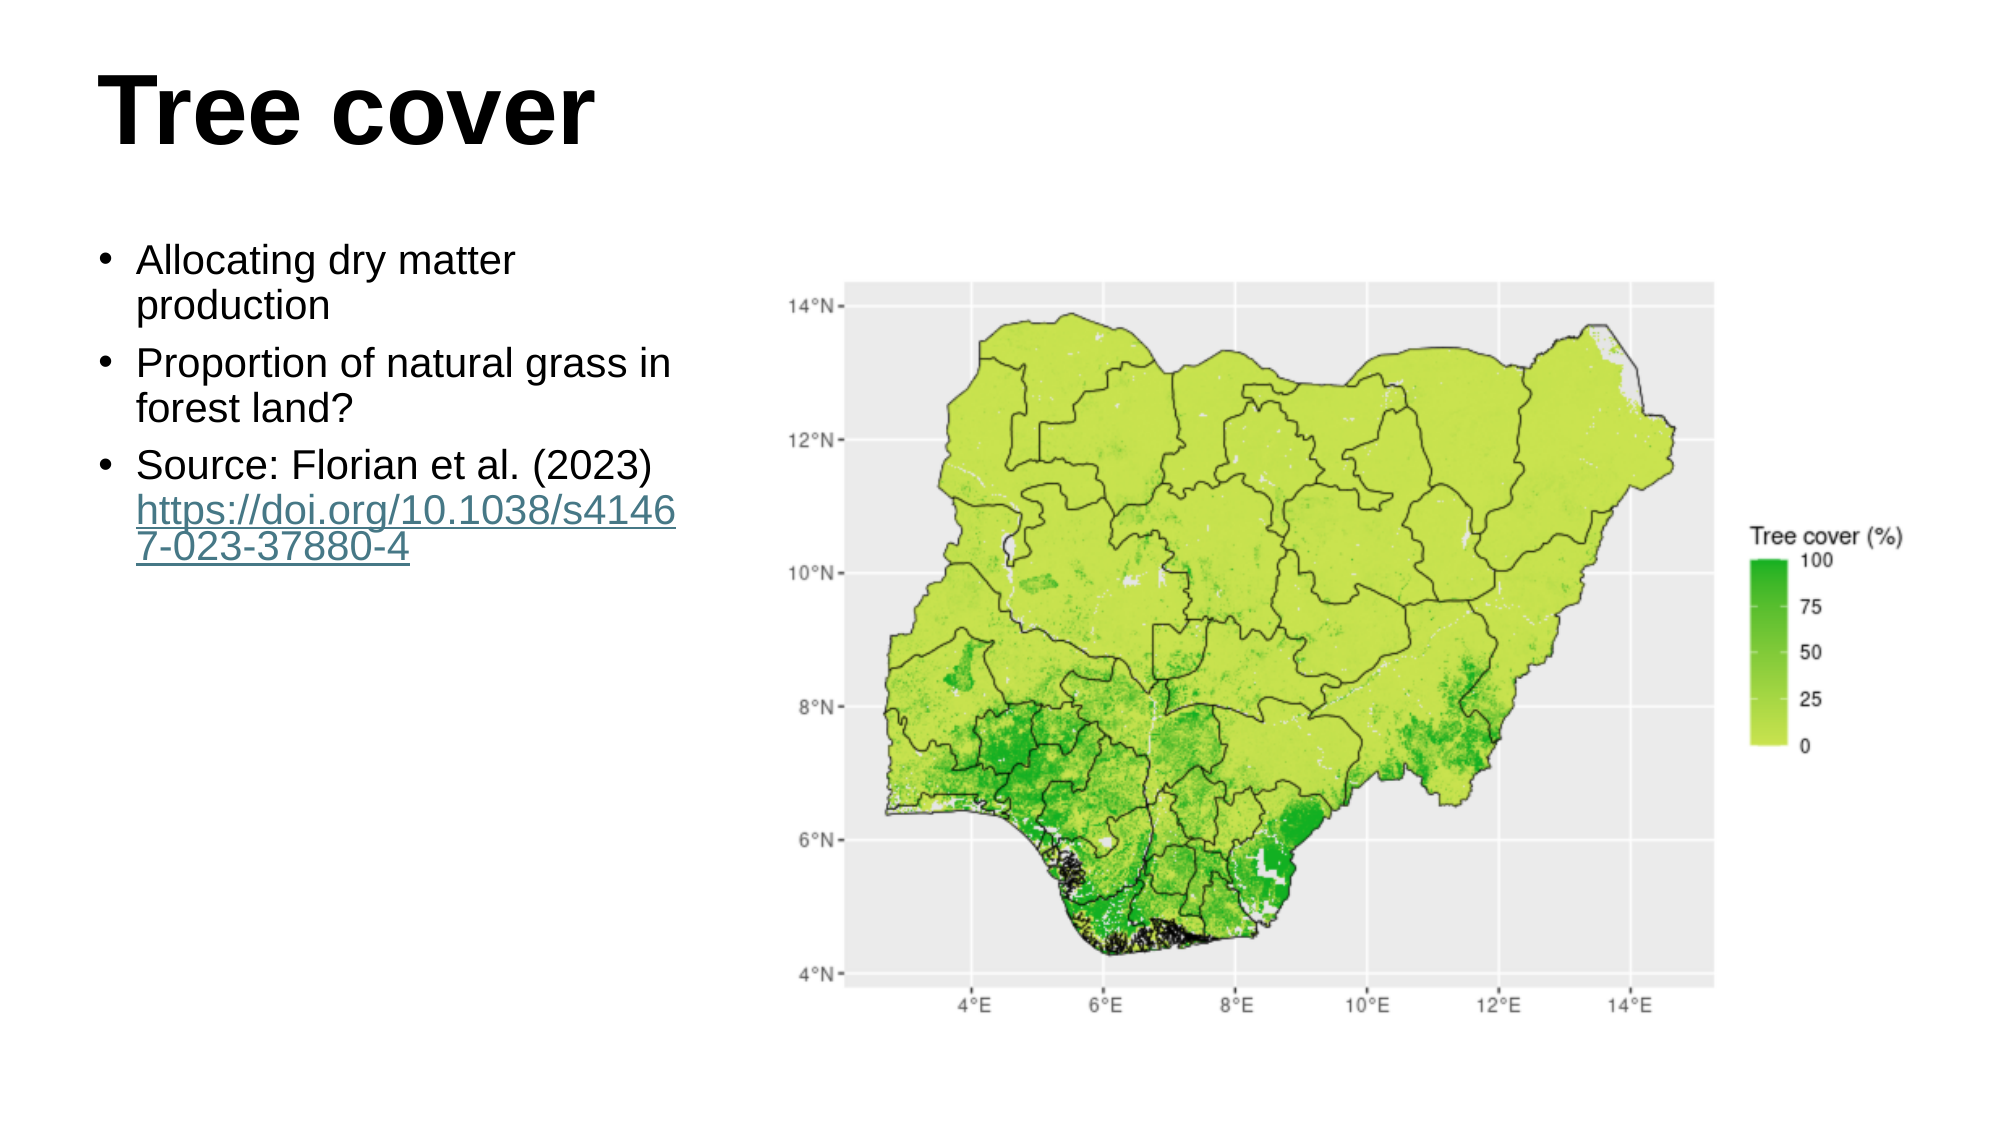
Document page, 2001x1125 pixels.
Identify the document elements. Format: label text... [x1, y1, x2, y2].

text_box Allocating dry matter production Proportion of natural grass in forest land? Source: Florian et al. (2023) https://doi.org/10.1038/s41467-023-37880-4 [73, 230, 705, 1068]
title Tree cover [82, 41, 1917, 174]
picture [782, 266, 1918, 1032]
